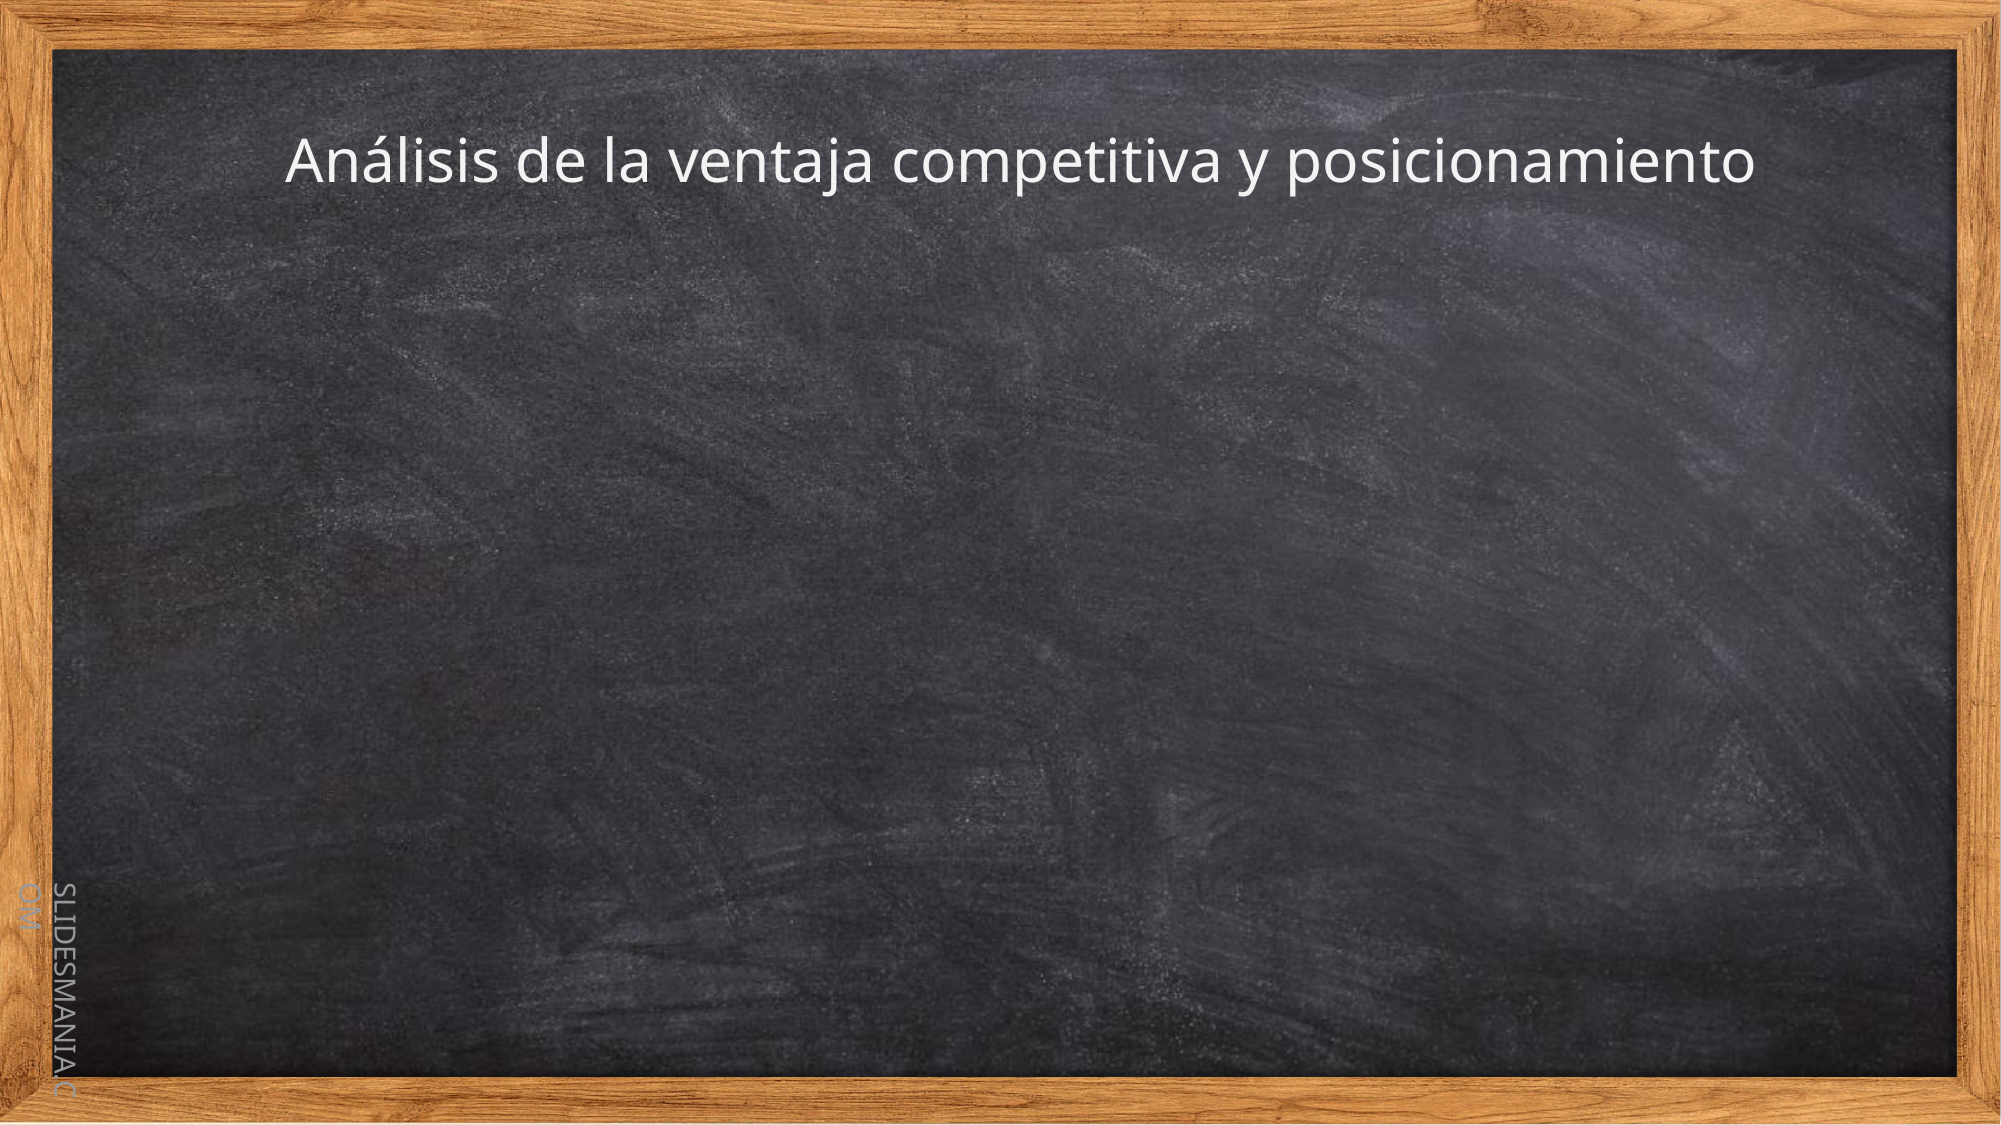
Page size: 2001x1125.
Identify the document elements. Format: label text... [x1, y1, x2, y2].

title Análisis de la ventaja competitiva y posicionamiento [166, 102, 1879, 228]
picture [0, 0, 2001, 1125]
